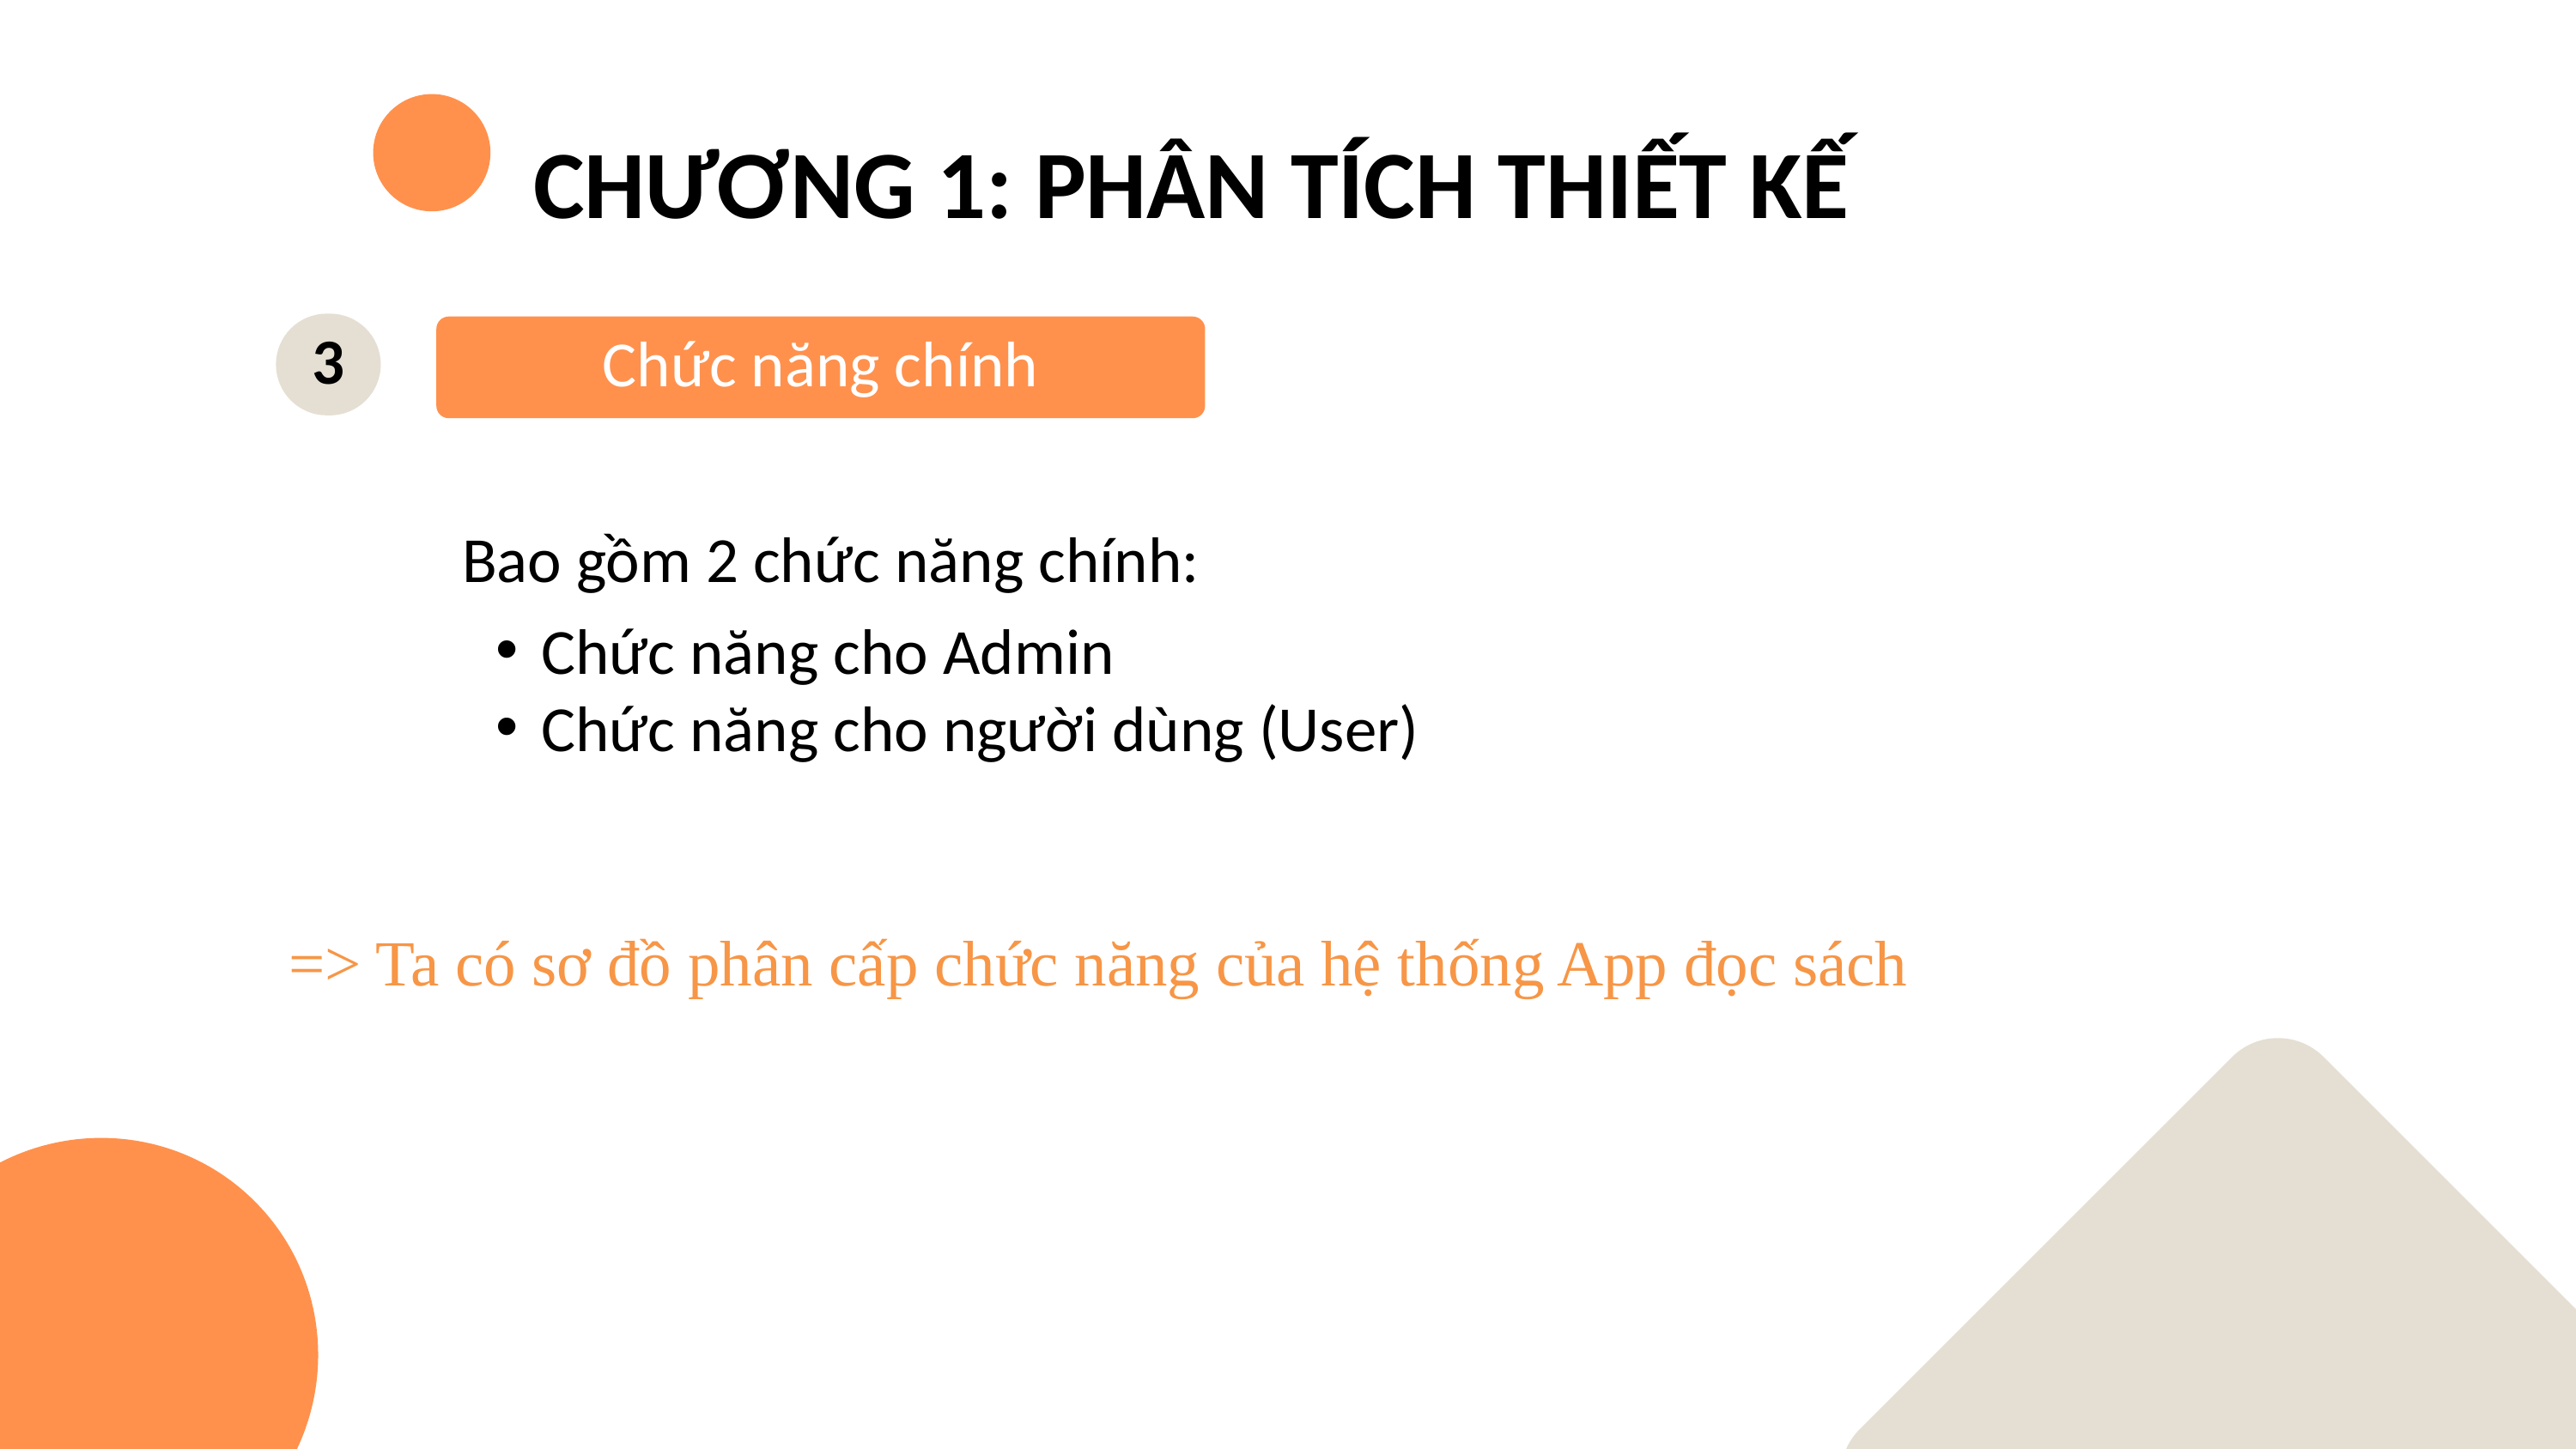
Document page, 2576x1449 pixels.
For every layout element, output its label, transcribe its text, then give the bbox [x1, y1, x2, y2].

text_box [435, 296, 1206, 428]
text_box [373, 94, 491, 212]
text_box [1949, 1146, 2576, 1449]
text_box => Ta có sơ đồ phân cấp chức năng của hệ thống App đọc sách [803, 914, 1994, 1005]
text_box CHƯƠNG 1: PHÂN TÍCH THIẾT KẾ [533, 80, 2190, 238]
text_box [0, 476, 801, 1376]
text_box Bao gồm 2 chức năng chính: Chức năng cho Admin Chức năng cho người dùng (User) [803, 512, 1535, 771]
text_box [276, 289, 381, 416]
